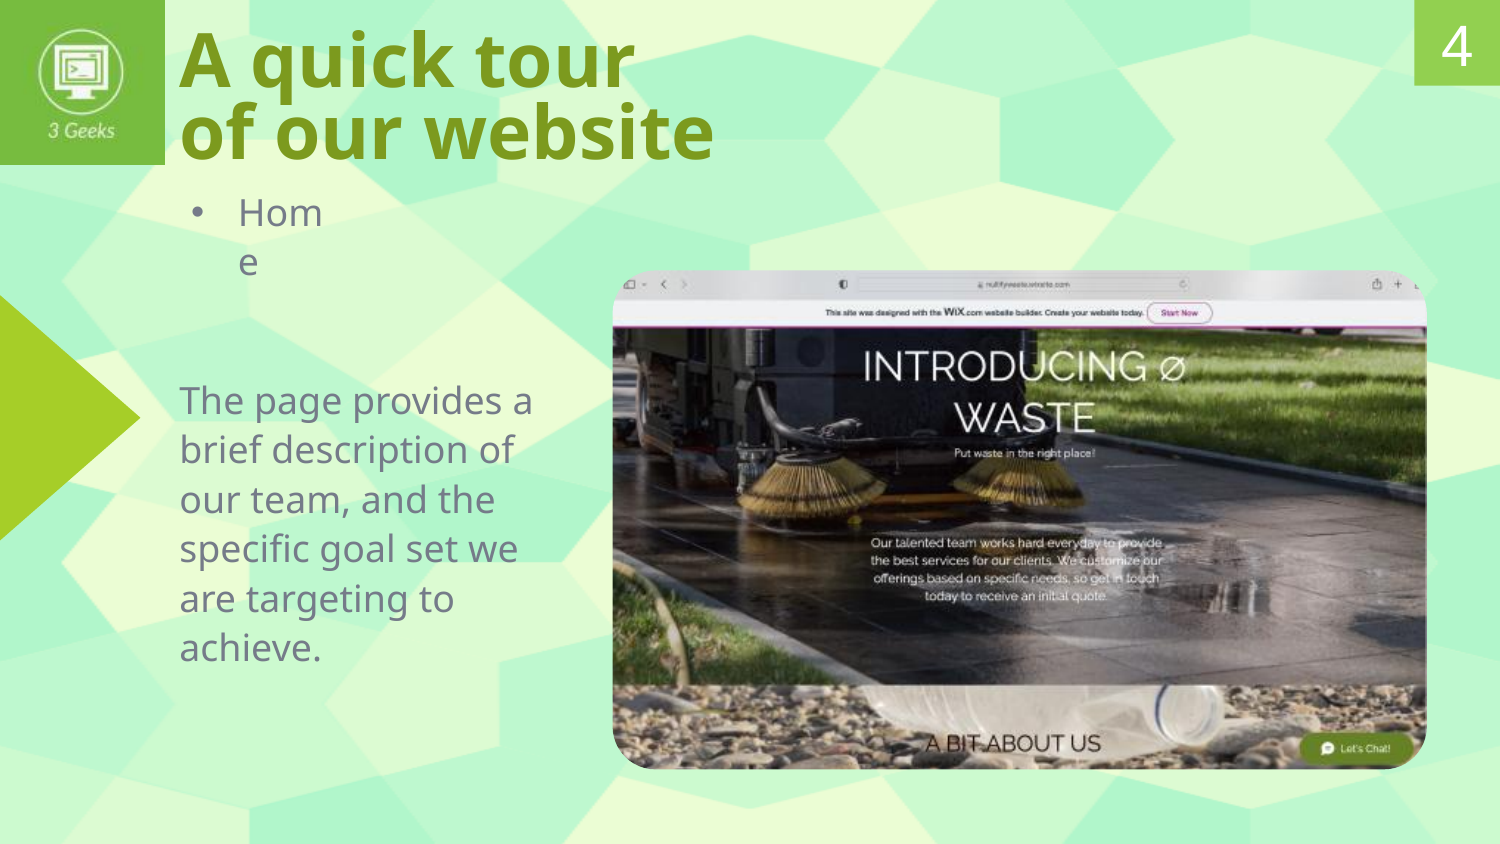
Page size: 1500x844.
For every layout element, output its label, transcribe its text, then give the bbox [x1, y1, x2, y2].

title A quick tour of our website [179, 0, 718, 175]
text_box 4 [1414, 0, 1500, 86]
subtitle Home [191, 184, 341, 259]
text_box [0, 293, 143, 543]
text_box The page provides a brief description of our team, and the specific goal set we are targeting to achieve. [164, 364, 561, 677]
picture [0, 0, 1500, 844]
